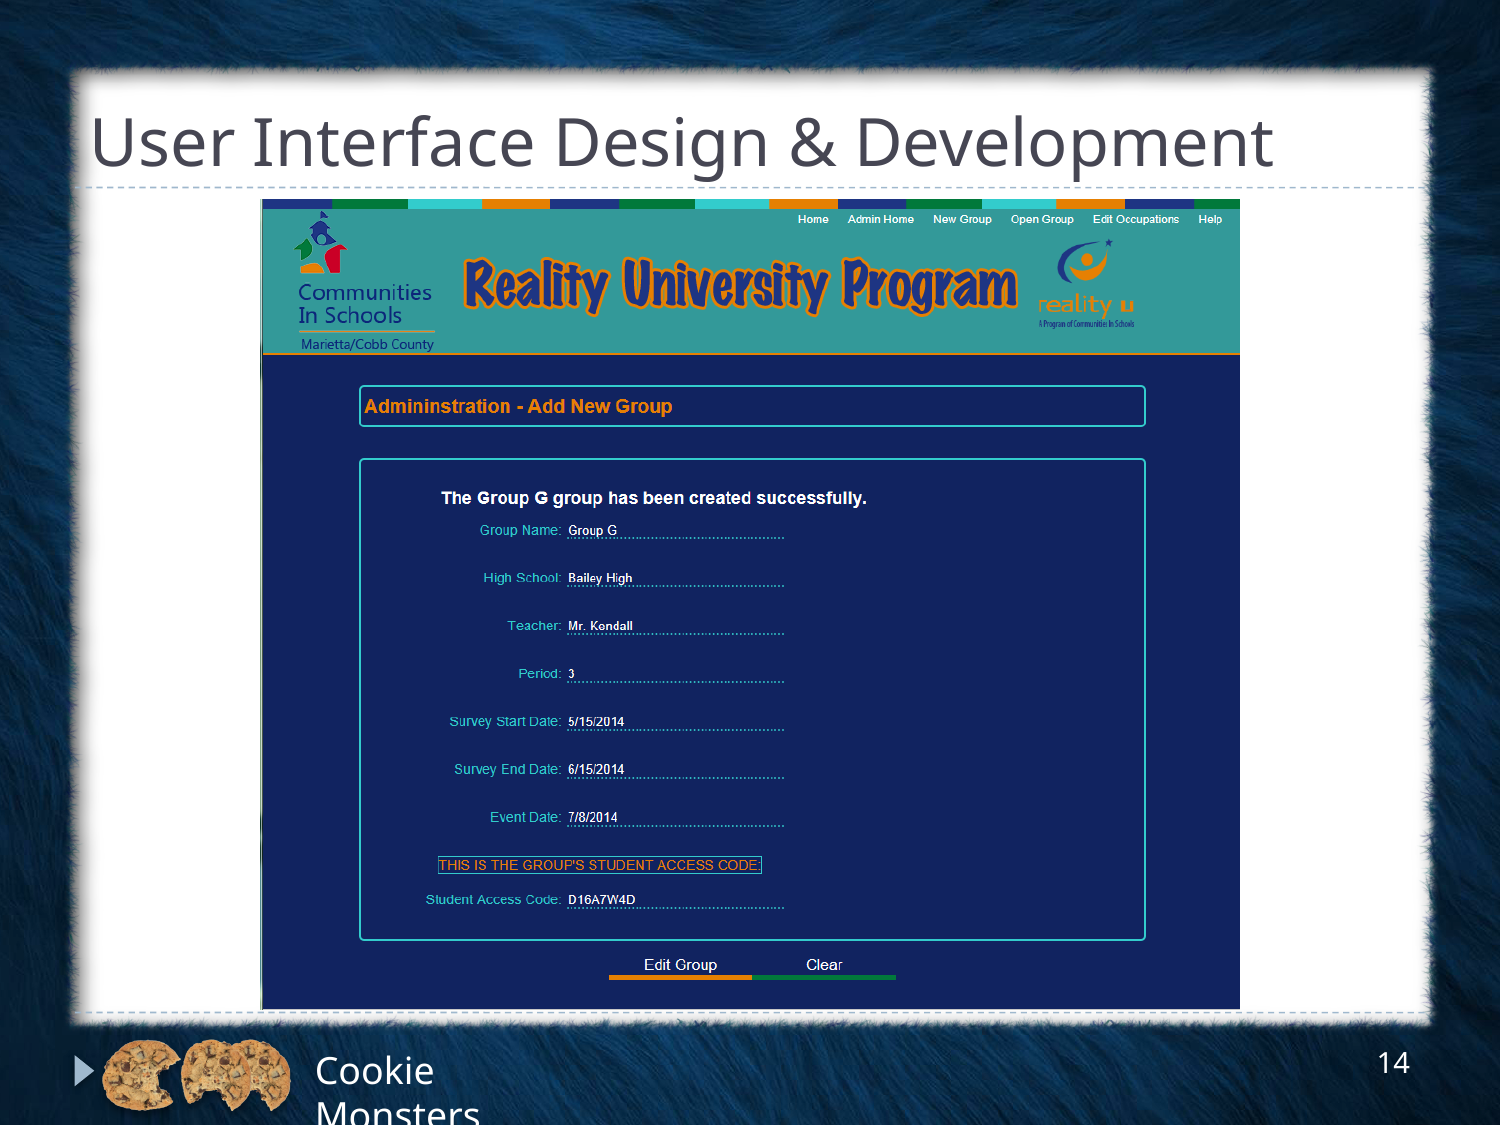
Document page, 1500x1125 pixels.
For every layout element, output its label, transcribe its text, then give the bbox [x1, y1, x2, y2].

title User Interface Design & Development [75, 24, 1425, 188]
picture [321, 1108, 328, 1125]
picture [334, 1107, 341, 1125]
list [260, 199, 1240, 1011]
slide_number 14 [1100, 1037, 1425, 1098]
picture [353, 1111, 365, 1125]
picture [0, 0, 1500, 1125]
picture [432, 1111, 442, 1117]
picture [377, 1111, 388, 1125]
